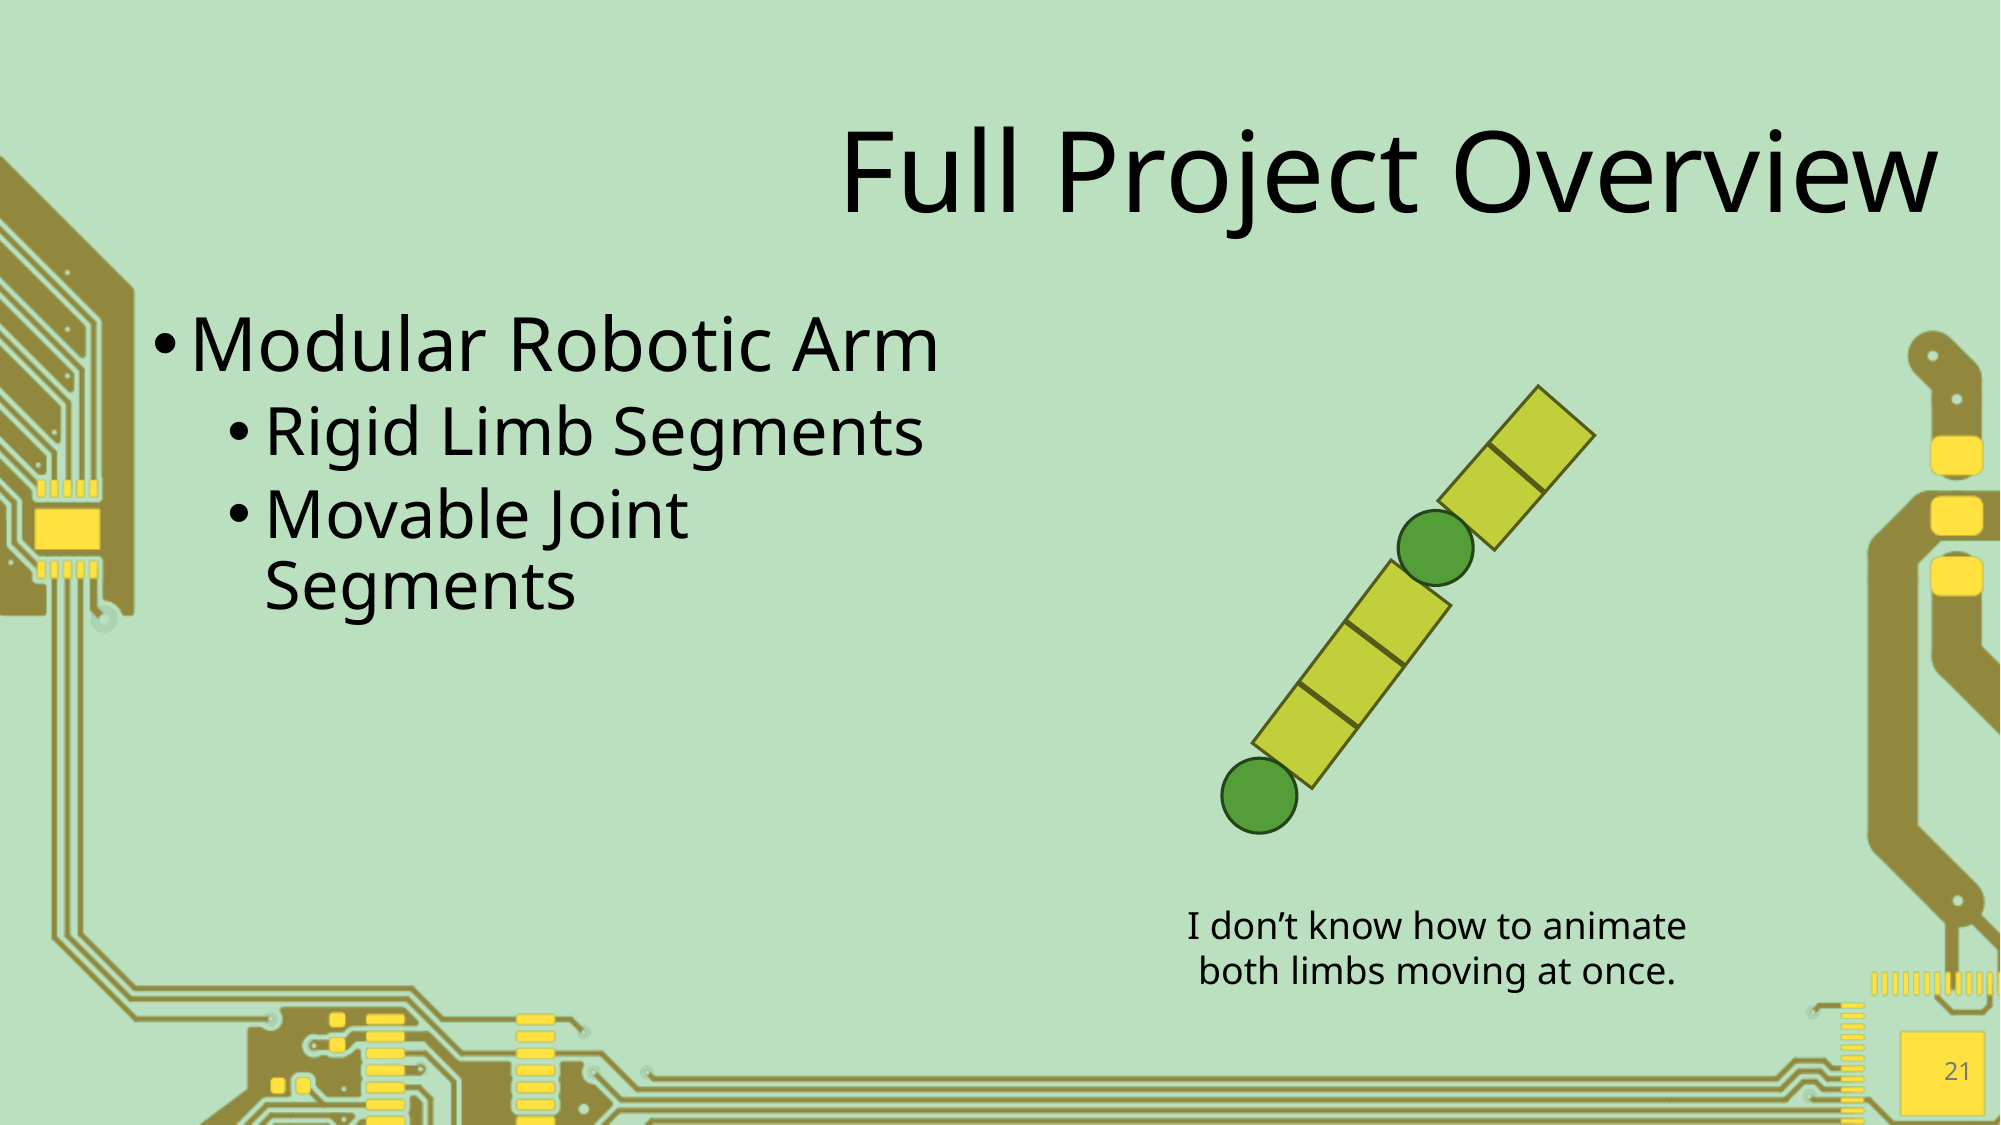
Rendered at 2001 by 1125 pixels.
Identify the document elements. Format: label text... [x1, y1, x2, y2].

picture [0, 0, 2001, 1125]
slide_number 21 [1895, 1042, 1988, 1103]
text_box I don’t know how to animate both limbs moving at once. [1172, 894, 1703, 1000]
title Full Project Overview [137, 67, 1956, 285]
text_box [1314, 359, 1473, 879]
list Modular Robotic Arm Rigid Limb Segments Movable Joint Segments [137, 299, 988, 984]
